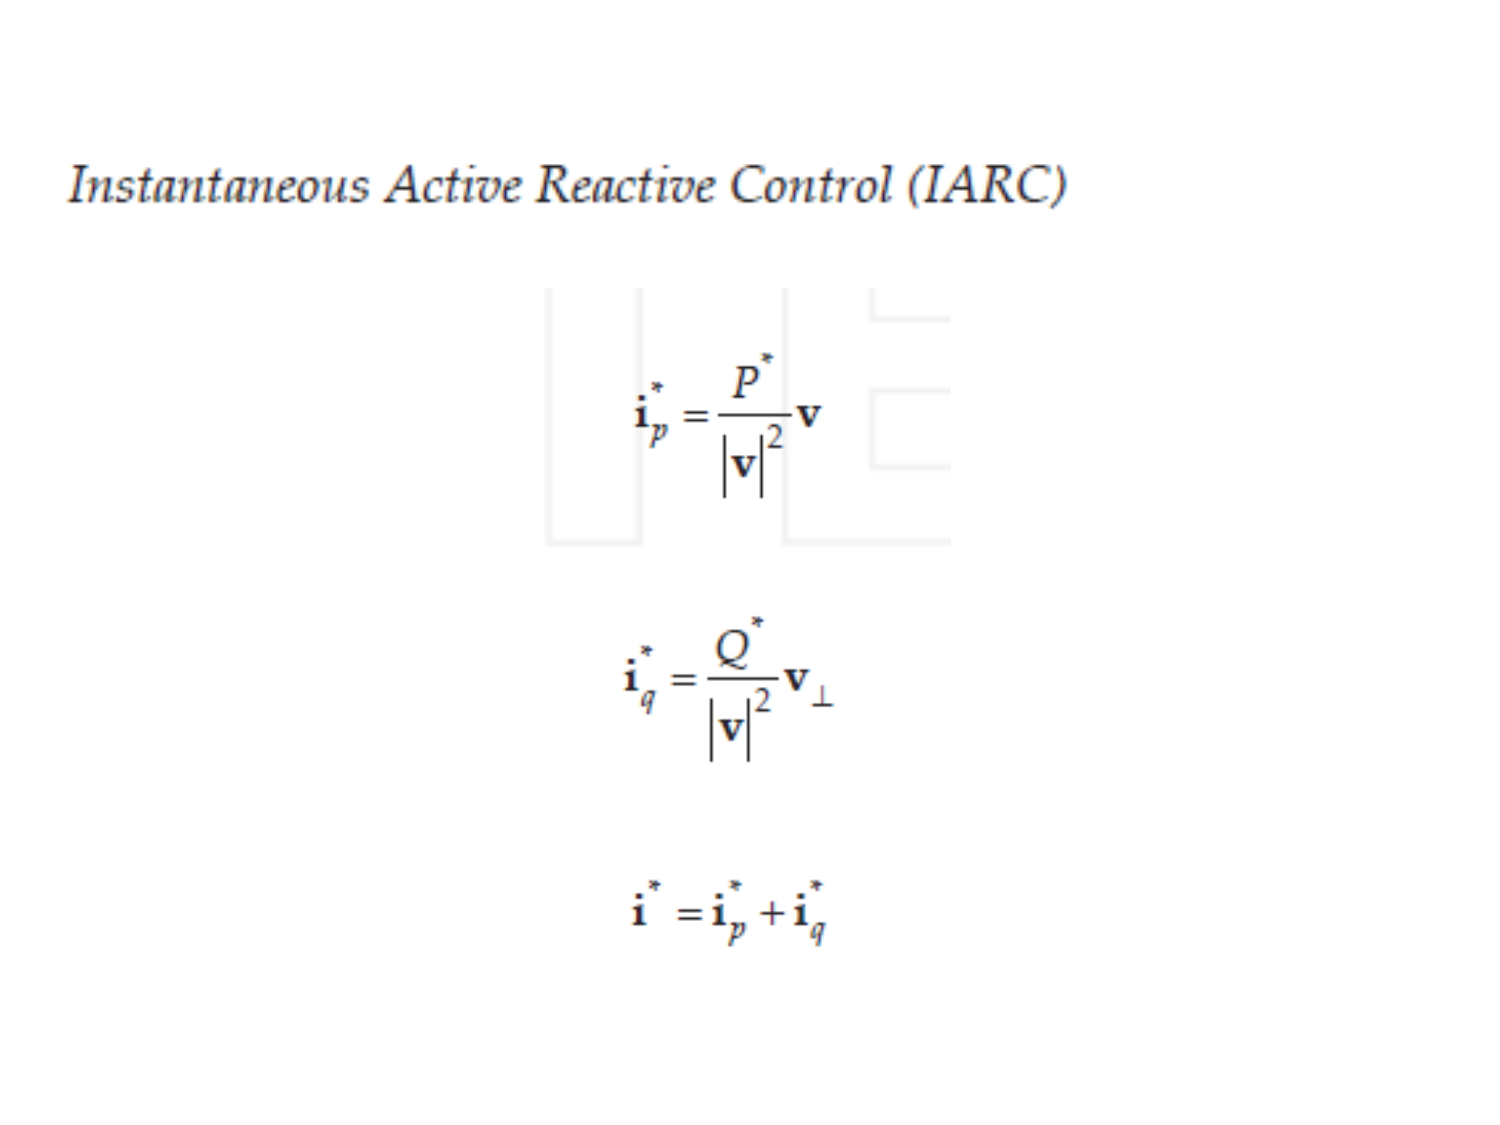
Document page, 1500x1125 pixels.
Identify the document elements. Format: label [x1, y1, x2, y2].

picture [513, 288, 952, 1043]
picture [52, 101, 1089, 256]
